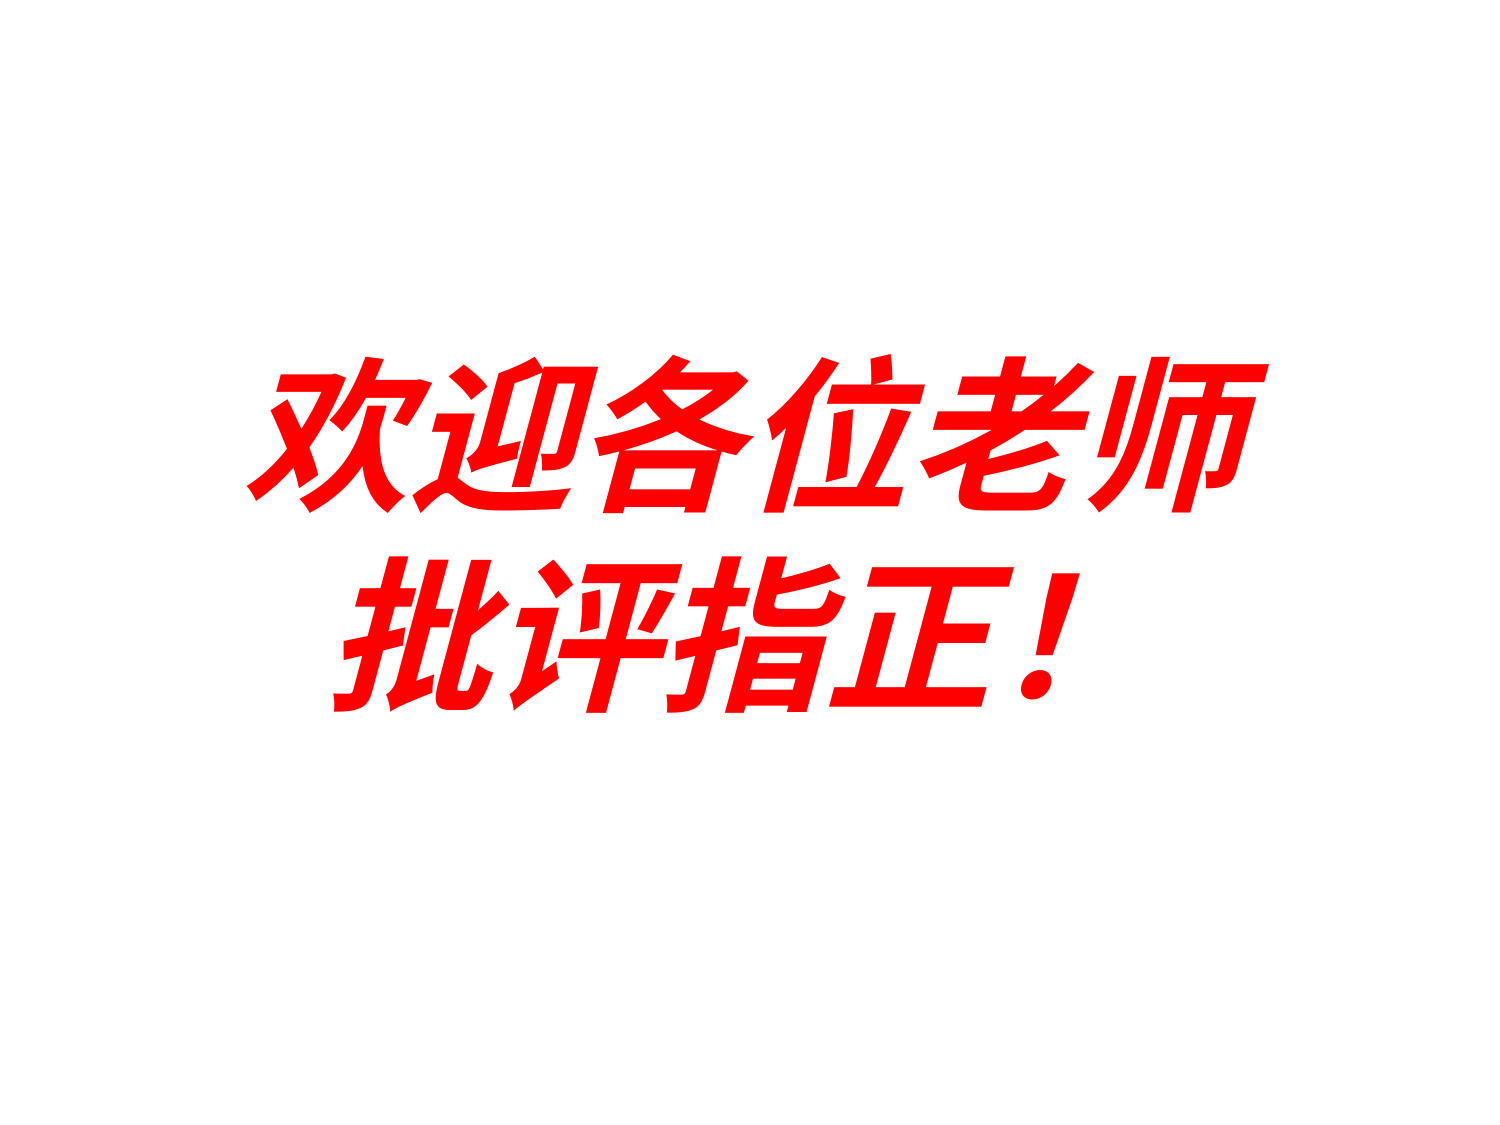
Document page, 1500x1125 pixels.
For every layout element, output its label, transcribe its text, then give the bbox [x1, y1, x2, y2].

text_box 欢迎各位老师批评指正！ [200, 324, 1283, 740]
